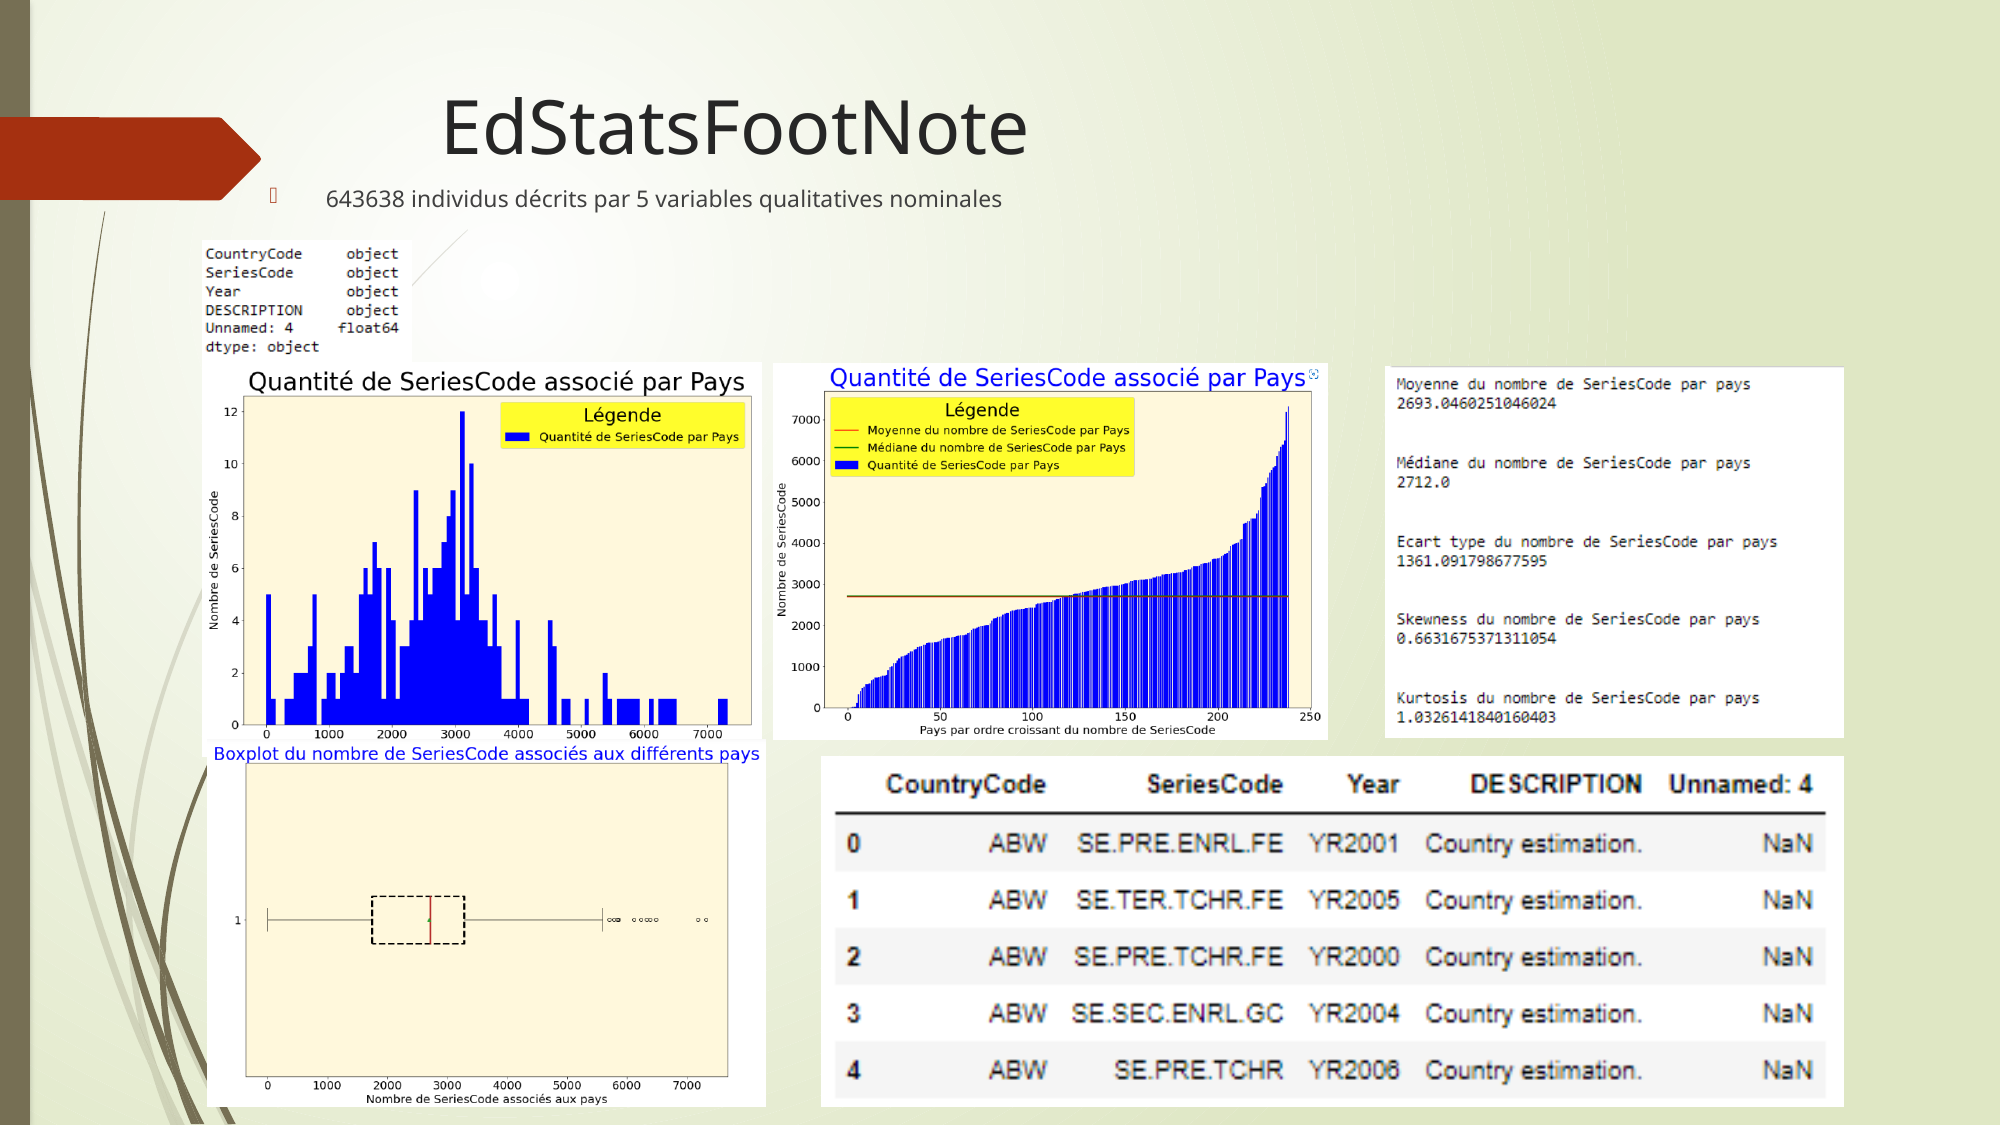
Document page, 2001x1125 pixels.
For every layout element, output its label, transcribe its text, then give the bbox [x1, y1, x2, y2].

picture [1385, 365, 1844, 738]
title EdStatsFootNote [425, 71, 1888, 282]
picture [821, 756, 1844, 1108]
picture [773, 363, 1329, 740]
list 643638 individus décrits par 5 variables qualitatives nominales [254, 176, 1718, 797]
picture [202, 240, 766, 1108]
